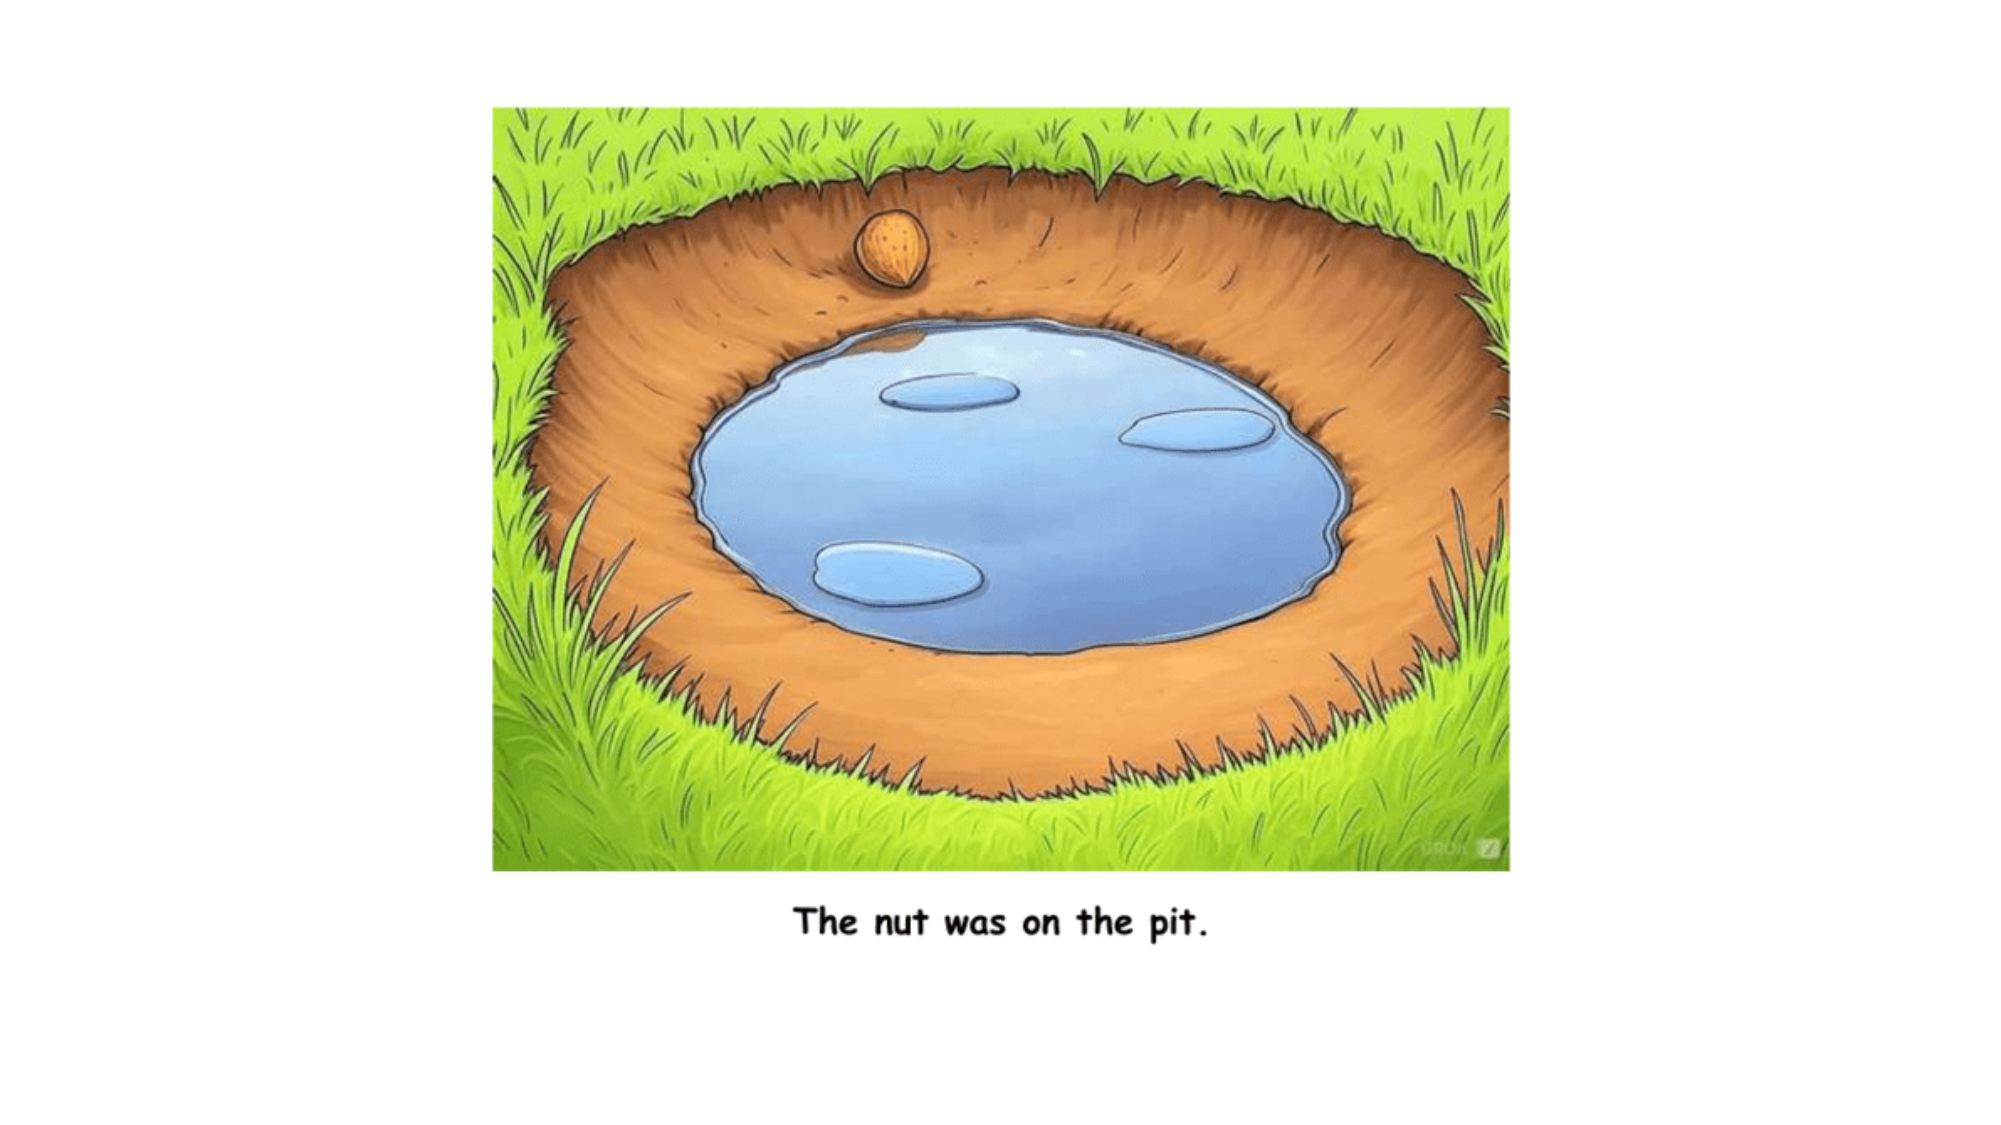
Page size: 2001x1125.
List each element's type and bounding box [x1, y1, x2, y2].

picture [454, 50, 1546, 1075]
